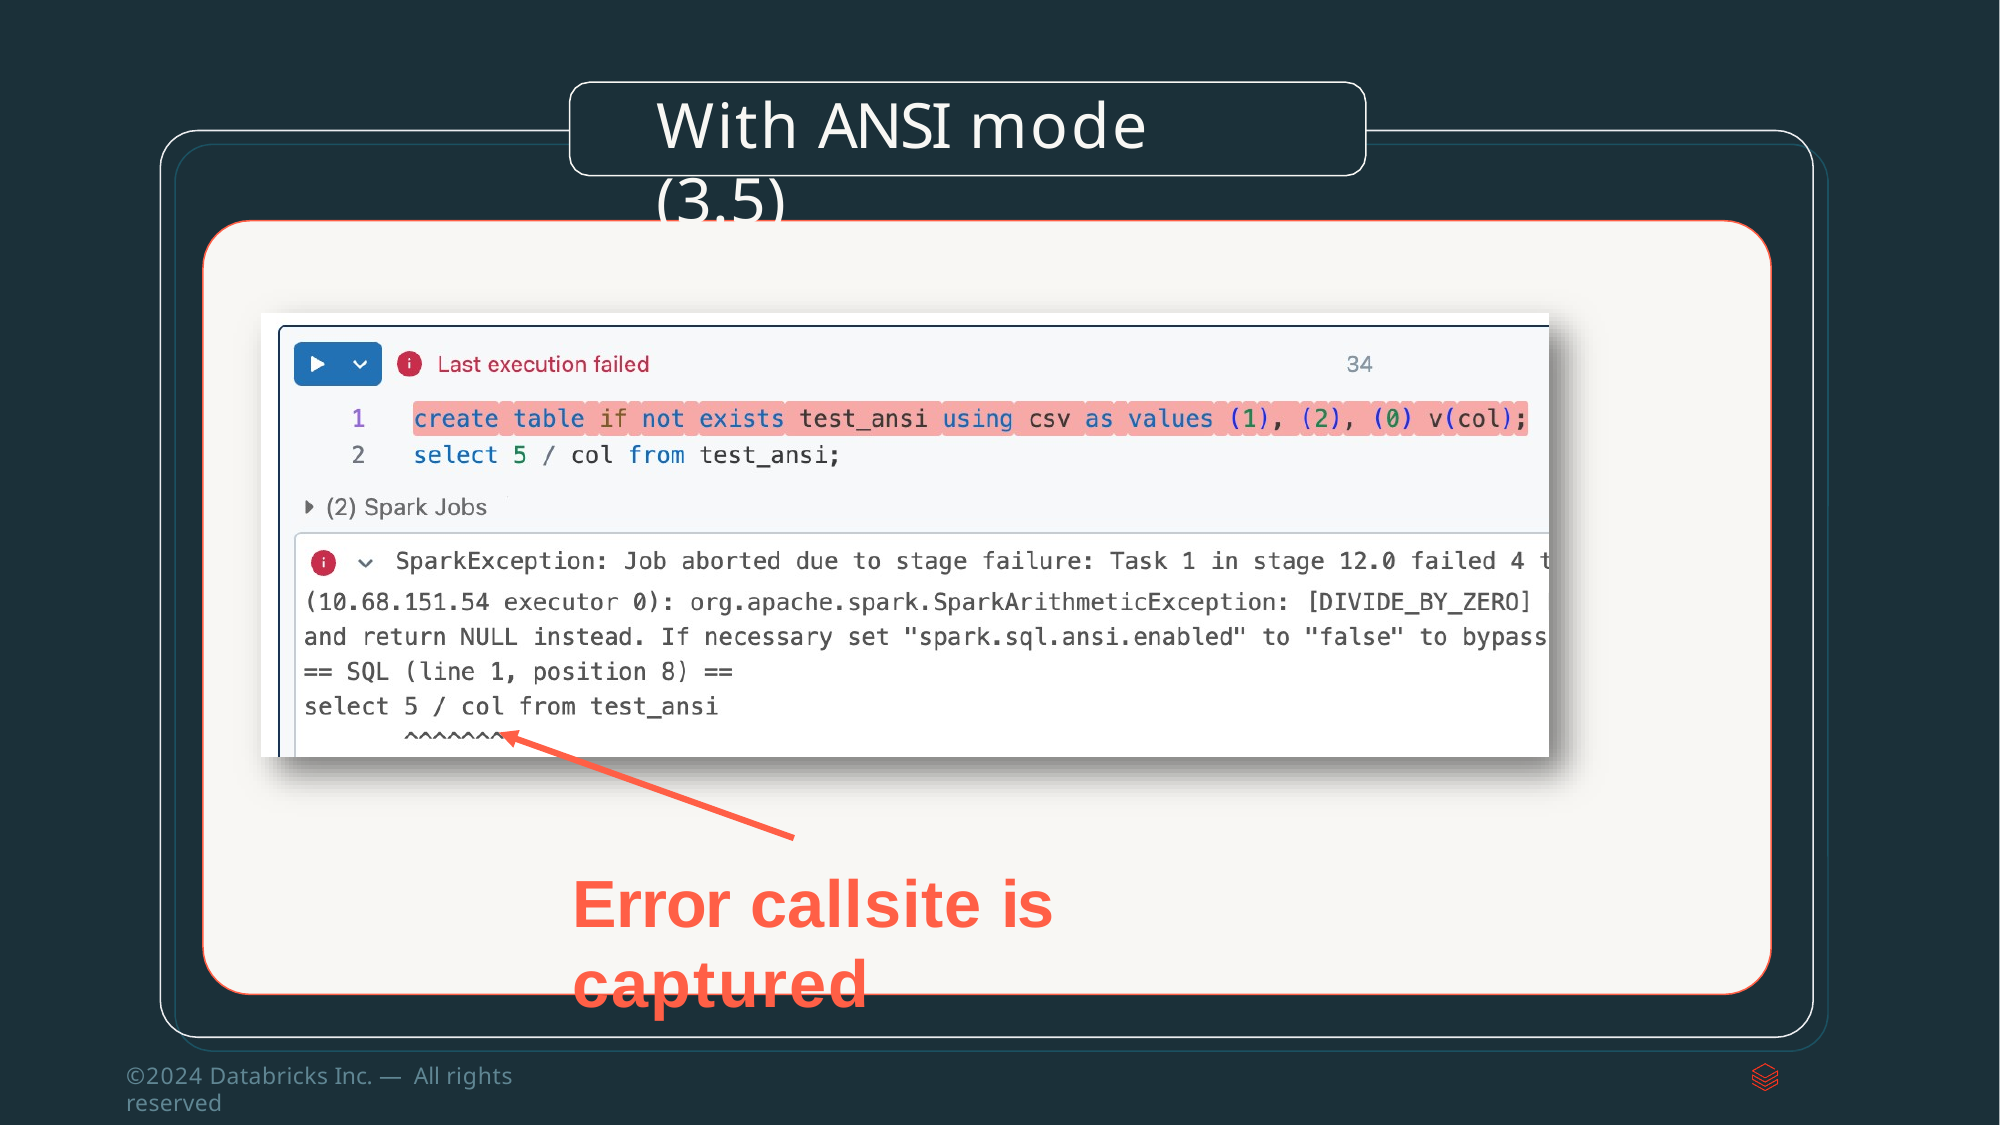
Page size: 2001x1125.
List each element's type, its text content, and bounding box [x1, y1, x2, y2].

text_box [228, 281, 1614, 842]
picture [1749, 1061, 1781, 1093]
text_box ©2024 Databricks Inc. — All rights reserved [123, 1059, 583, 1117]
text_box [159, 81, 1830, 1053]
